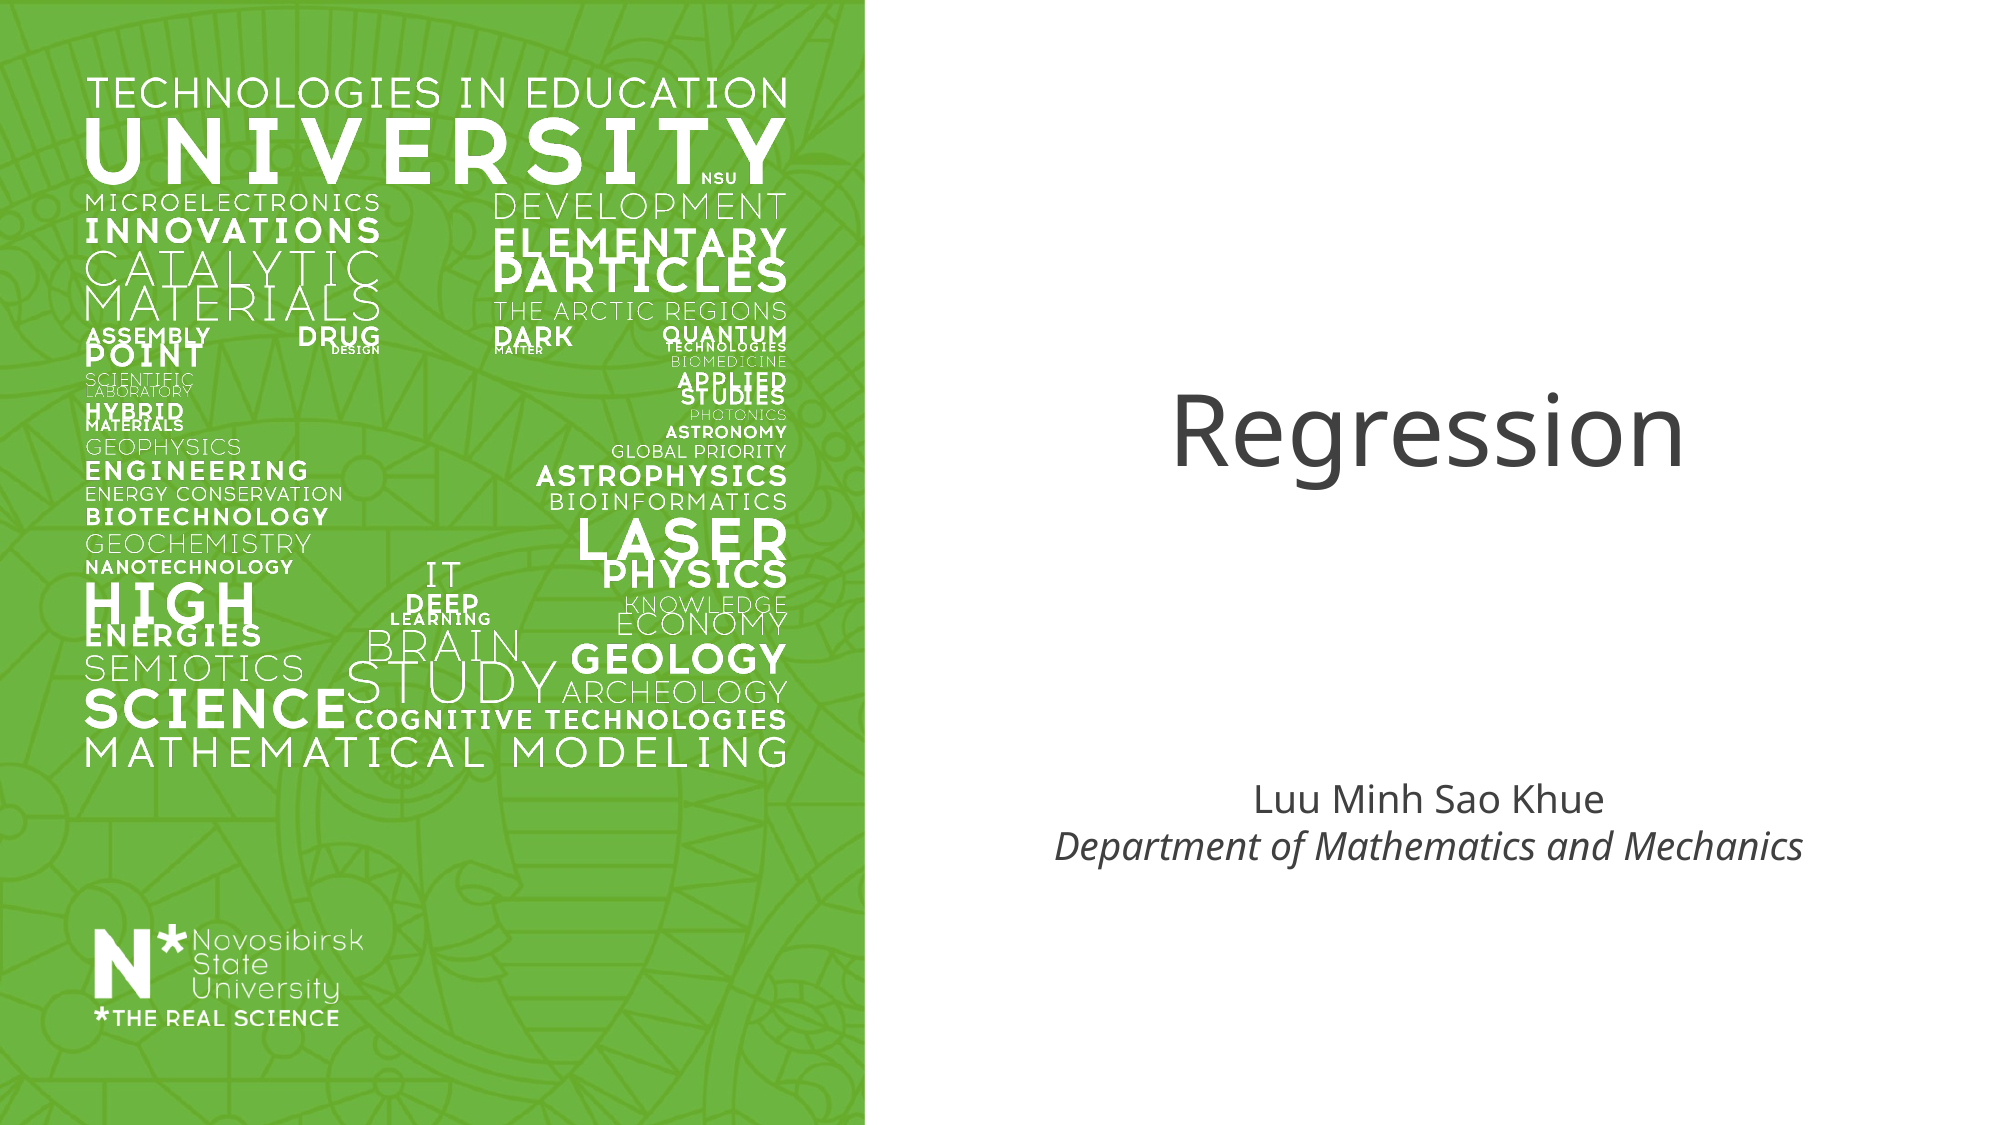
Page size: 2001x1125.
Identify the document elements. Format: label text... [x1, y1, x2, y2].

picture [0, 0, 865, 1125]
text_box Luu Minh Sao Khue Department of Mathematics and Mechanics [996, 767, 1861, 876]
text_box Regression [948, 359, 1909, 495]
